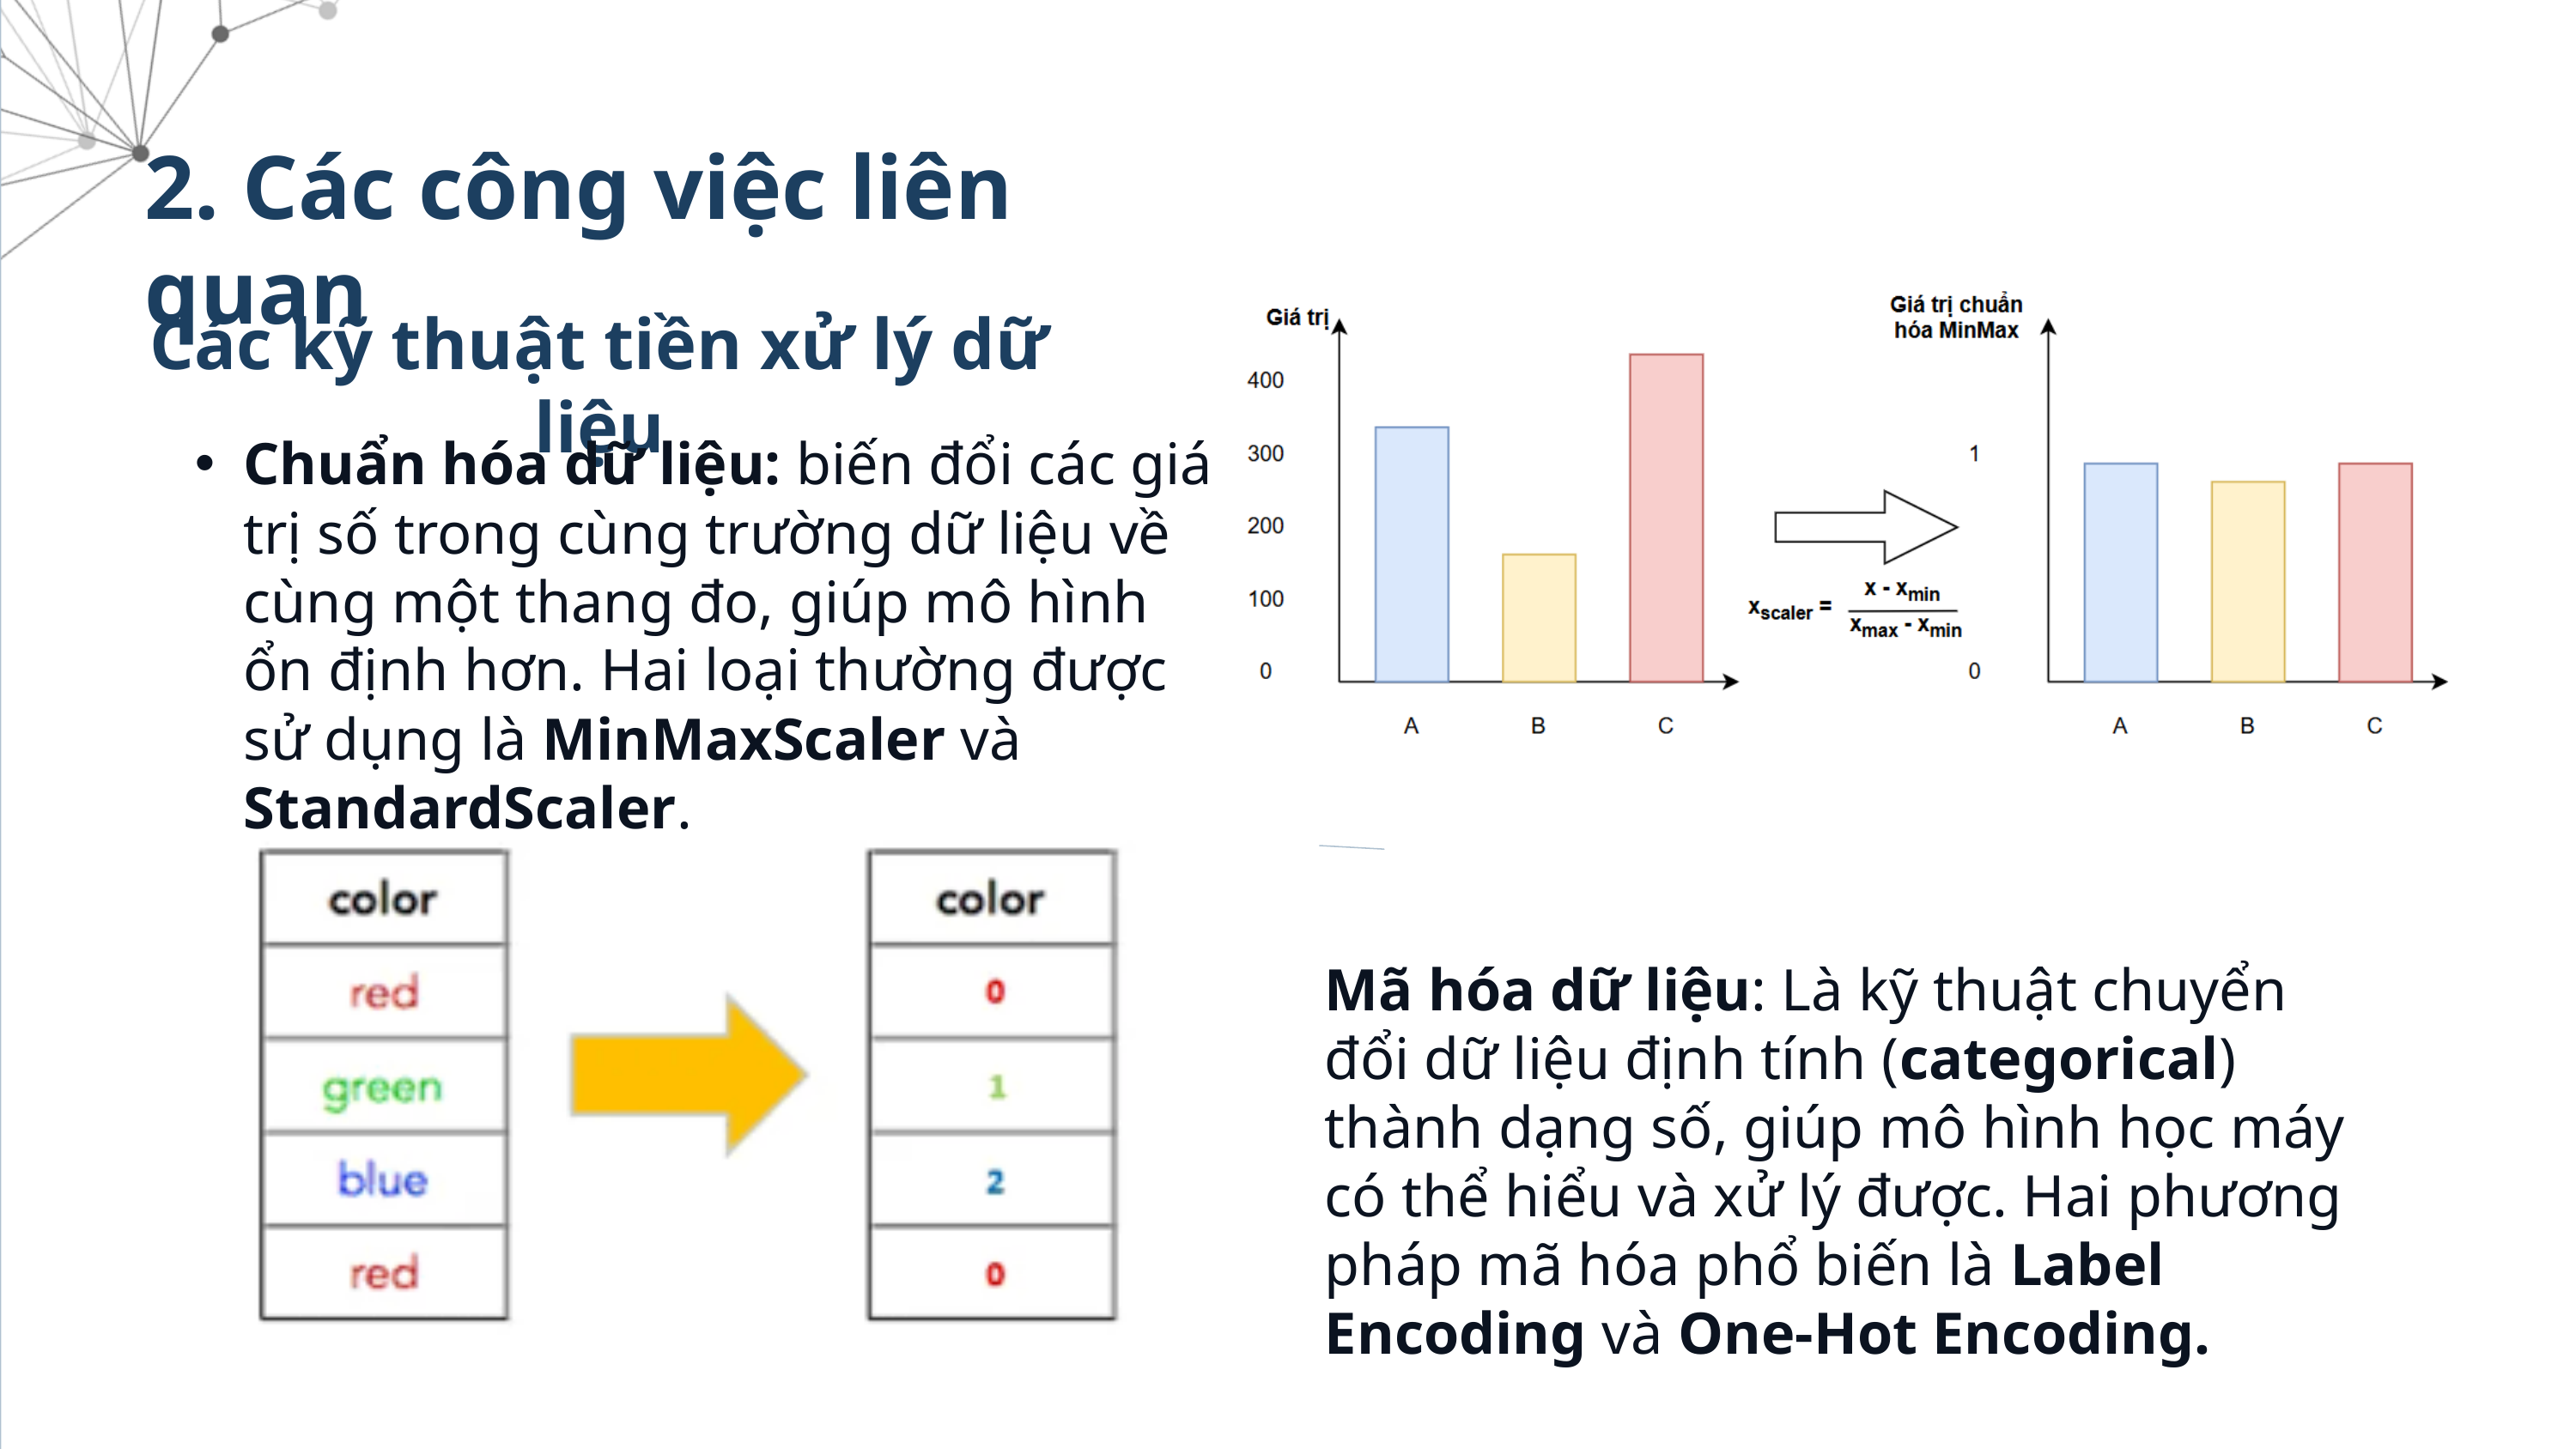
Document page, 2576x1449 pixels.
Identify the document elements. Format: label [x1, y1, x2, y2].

text_box [1, 0, 2576, 1449]
text_box [1232, 259, 2485, 767]
text_box [222, 804, 1155, 1357]
